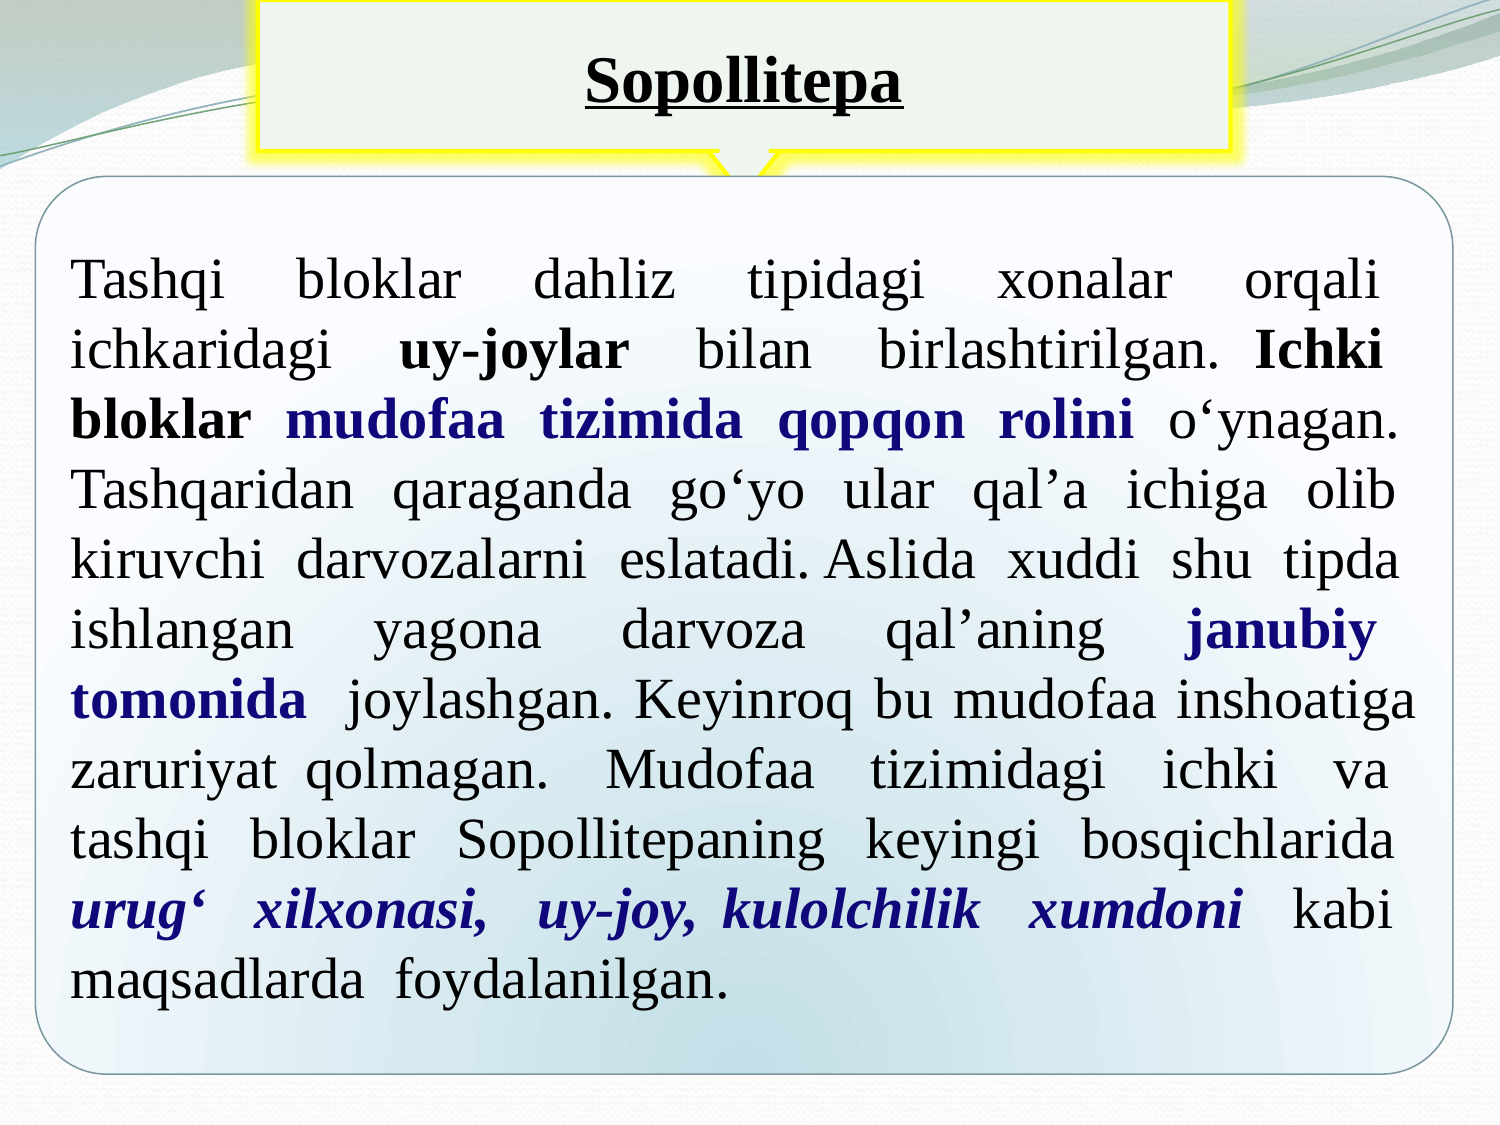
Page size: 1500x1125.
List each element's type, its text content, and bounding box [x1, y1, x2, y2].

text_box Tashqi bloklar dahliz tipidagi xonalar orqali ichkaridagi uy-joylar bilan birlashtirilgan. Ichki bloklar mudofaa tizimida qopqon rolini o‘ynagan. Tashqaridan qaraganda go‘yo ular qal’a ichiga olib kiruvchi darvozalarni eslatadi. Aslida xuddi shu tipda ishlangan yagona darvoza qal’aning janubiy tomonida joylashgan. Keyinroq bu mudofaa inshoatiga zaruriyat qolmagan. Mudofaa tizimidagi ichki va tashqi bloklar Sopollitepaning keyingi bosqichlarida urug‘ xilxonasi, uy-joy, kulolchilik xumdoni kabi maqsadlarda foydalanilgan. [34, 175, 1454, 1075]
text_box Sopollitepa [255, 0, 1233, 175]
picture [168, 100, 243, 117]
picture [24, 146, 53, 156]
picture [0, 56, 1500, 1125]
picture [40, 67, 243, 146]
